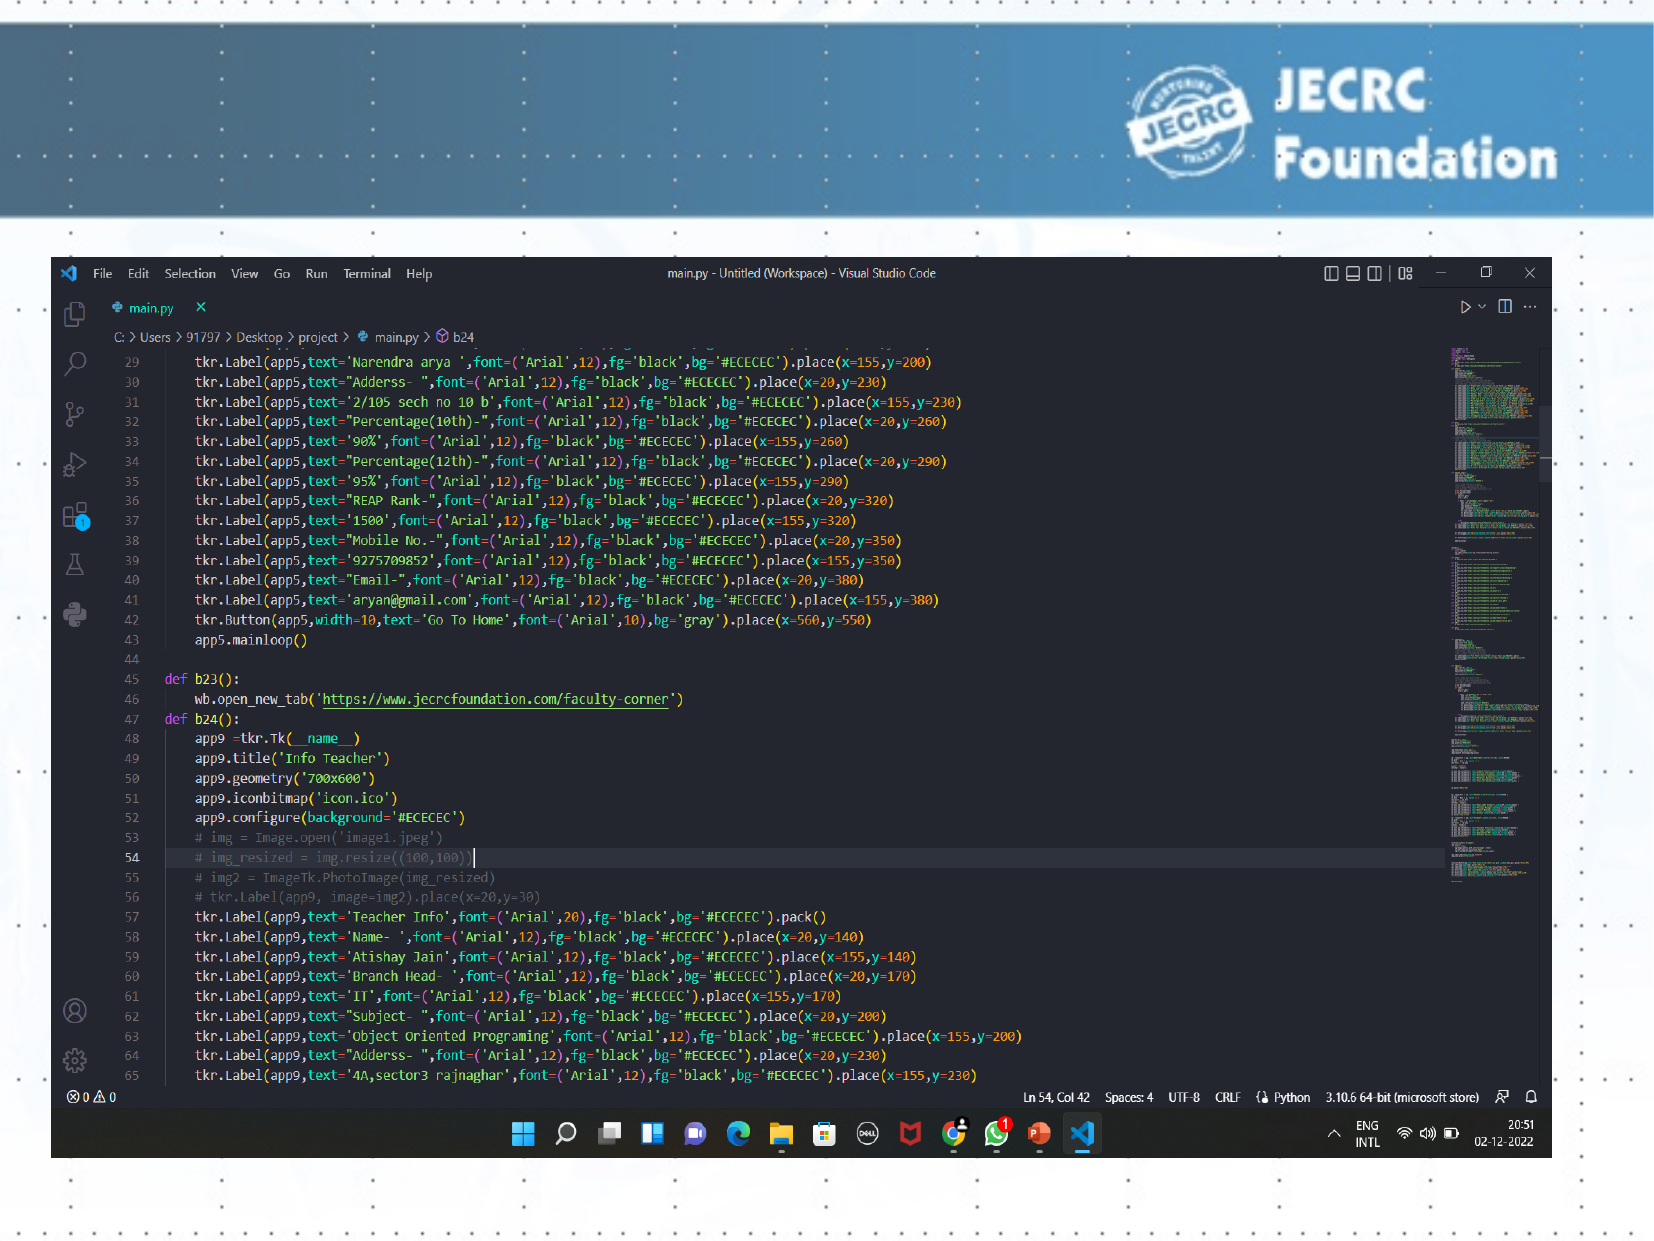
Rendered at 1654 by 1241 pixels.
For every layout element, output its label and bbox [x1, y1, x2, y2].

picture [51, 257, 1552, 1158]
